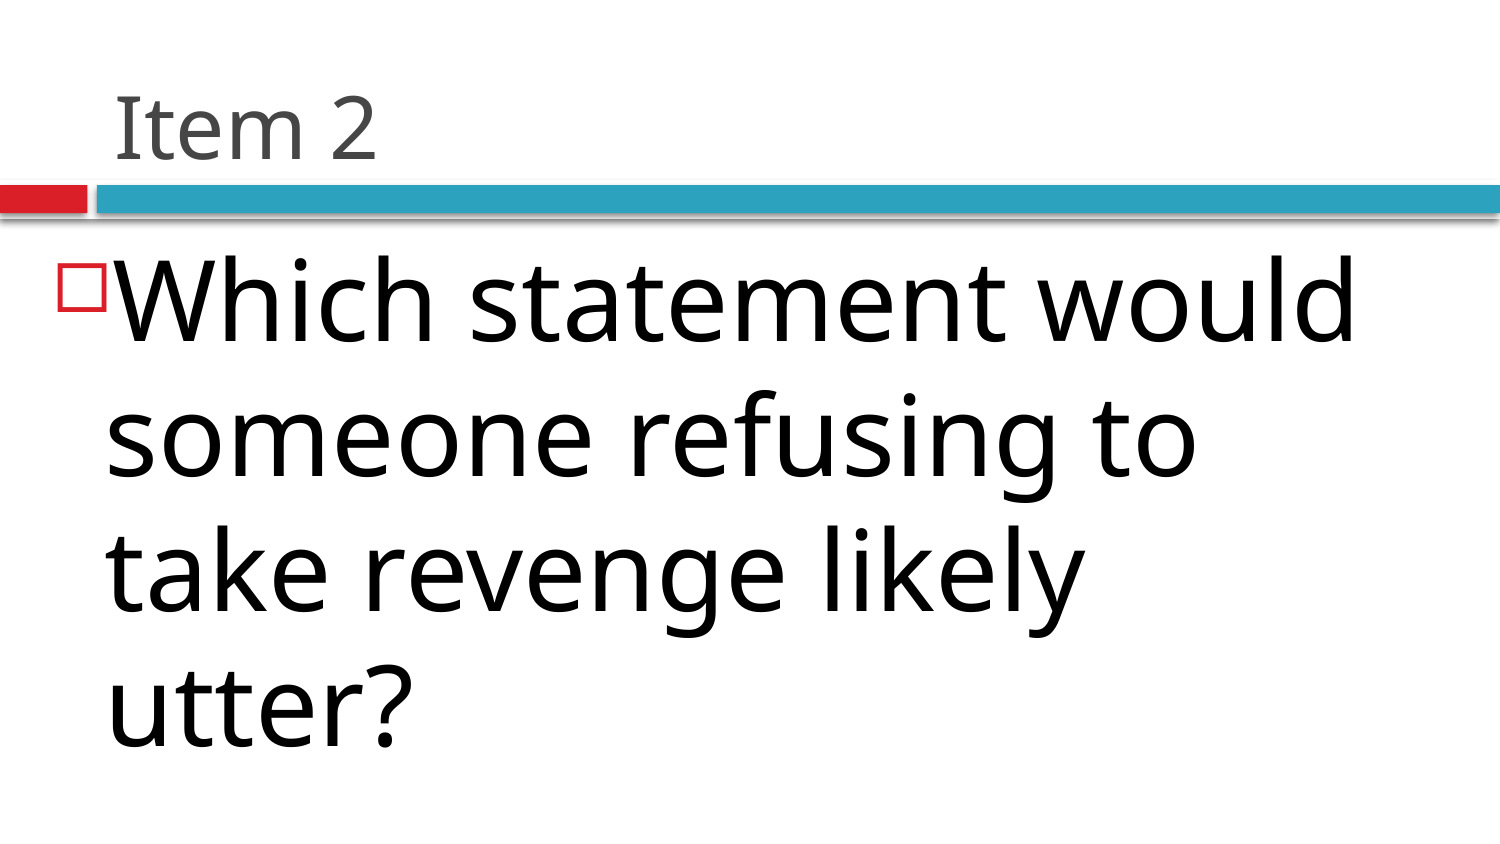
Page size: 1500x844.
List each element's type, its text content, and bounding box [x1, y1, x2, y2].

title Item 2 [99, 19, 1438, 185]
list Which statement would someone refusing to take revenge likely utter? [37, 221, 1438, 844]
